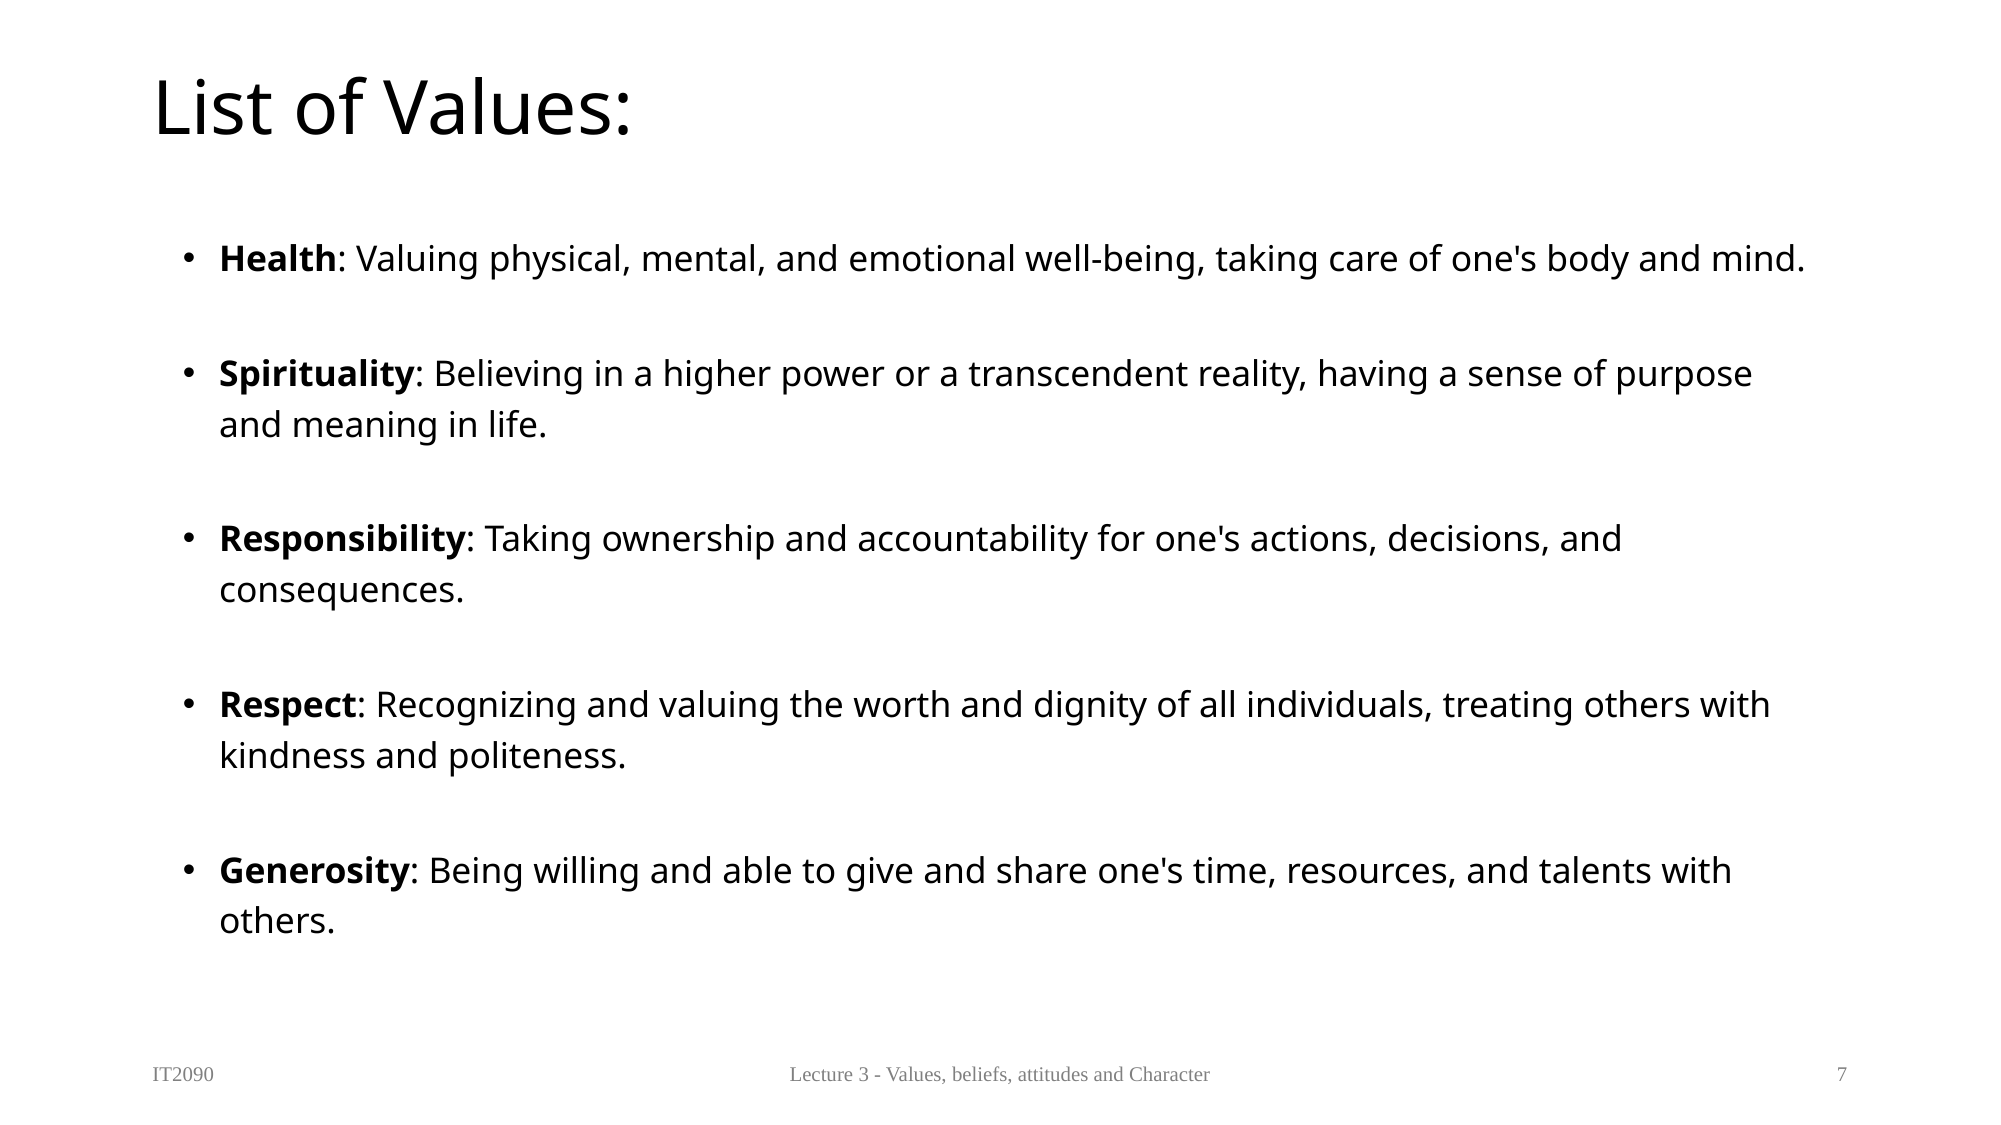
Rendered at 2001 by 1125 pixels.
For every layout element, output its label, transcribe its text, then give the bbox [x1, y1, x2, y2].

title List of Values: [137, 58, 1863, 163]
slide_number 7 [1412, 1042, 1863, 1103]
list Health: Valuing physical, mental, and emotional well-being, taking care of one's body and mind. Spirituality: Believing in a higher power or a transcendent reality, having a sense of purpose and meaning in life. Responsibility: Taking ownership and accountability for one's actions, decisions, and consequences. Respect: Recognizing and valuing the worth and dignity of all individuals, treating others with kindness and politeness. Generosity: Being willing and able to give and share one's time, resources, and talents with others. [168, 220, 1832, 986]
slide_number IT2090 [137, 1042, 588, 1103]
footer Lecture 3 - Values, beliefs, attitudes and Character [662, 1042, 1338, 1103]
